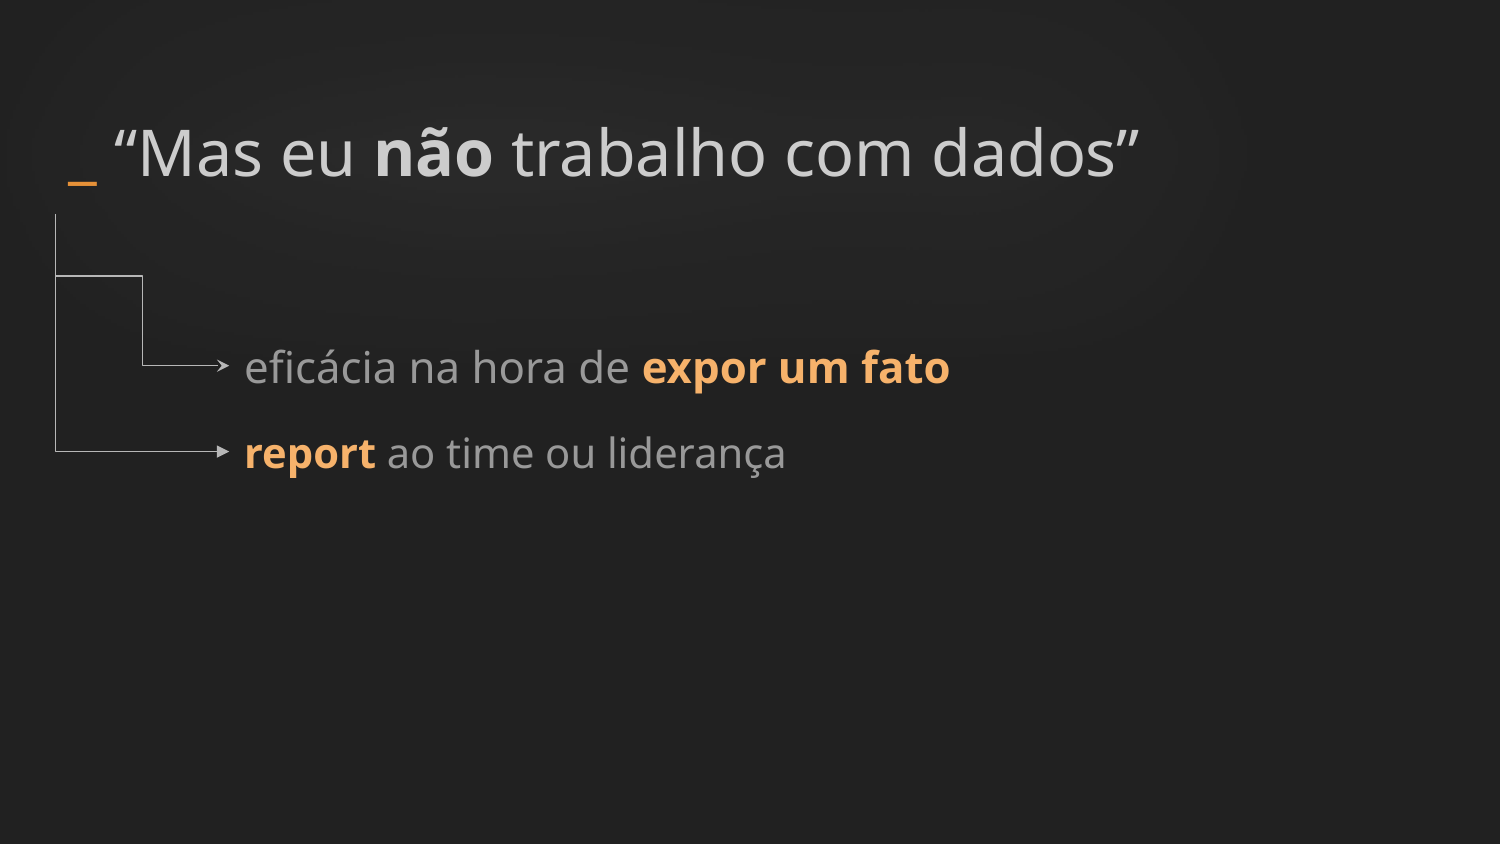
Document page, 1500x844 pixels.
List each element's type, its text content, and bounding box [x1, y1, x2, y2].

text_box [23, 245, 262, 420]
title _ “Mas eu não trabalho com dados” [54, 96, 1446, 295]
text_box eficácia na hora de expor um fato [266, 324, 1046, 407]
text_box report ao time ou liderança [229, 411, 1213, 492]
